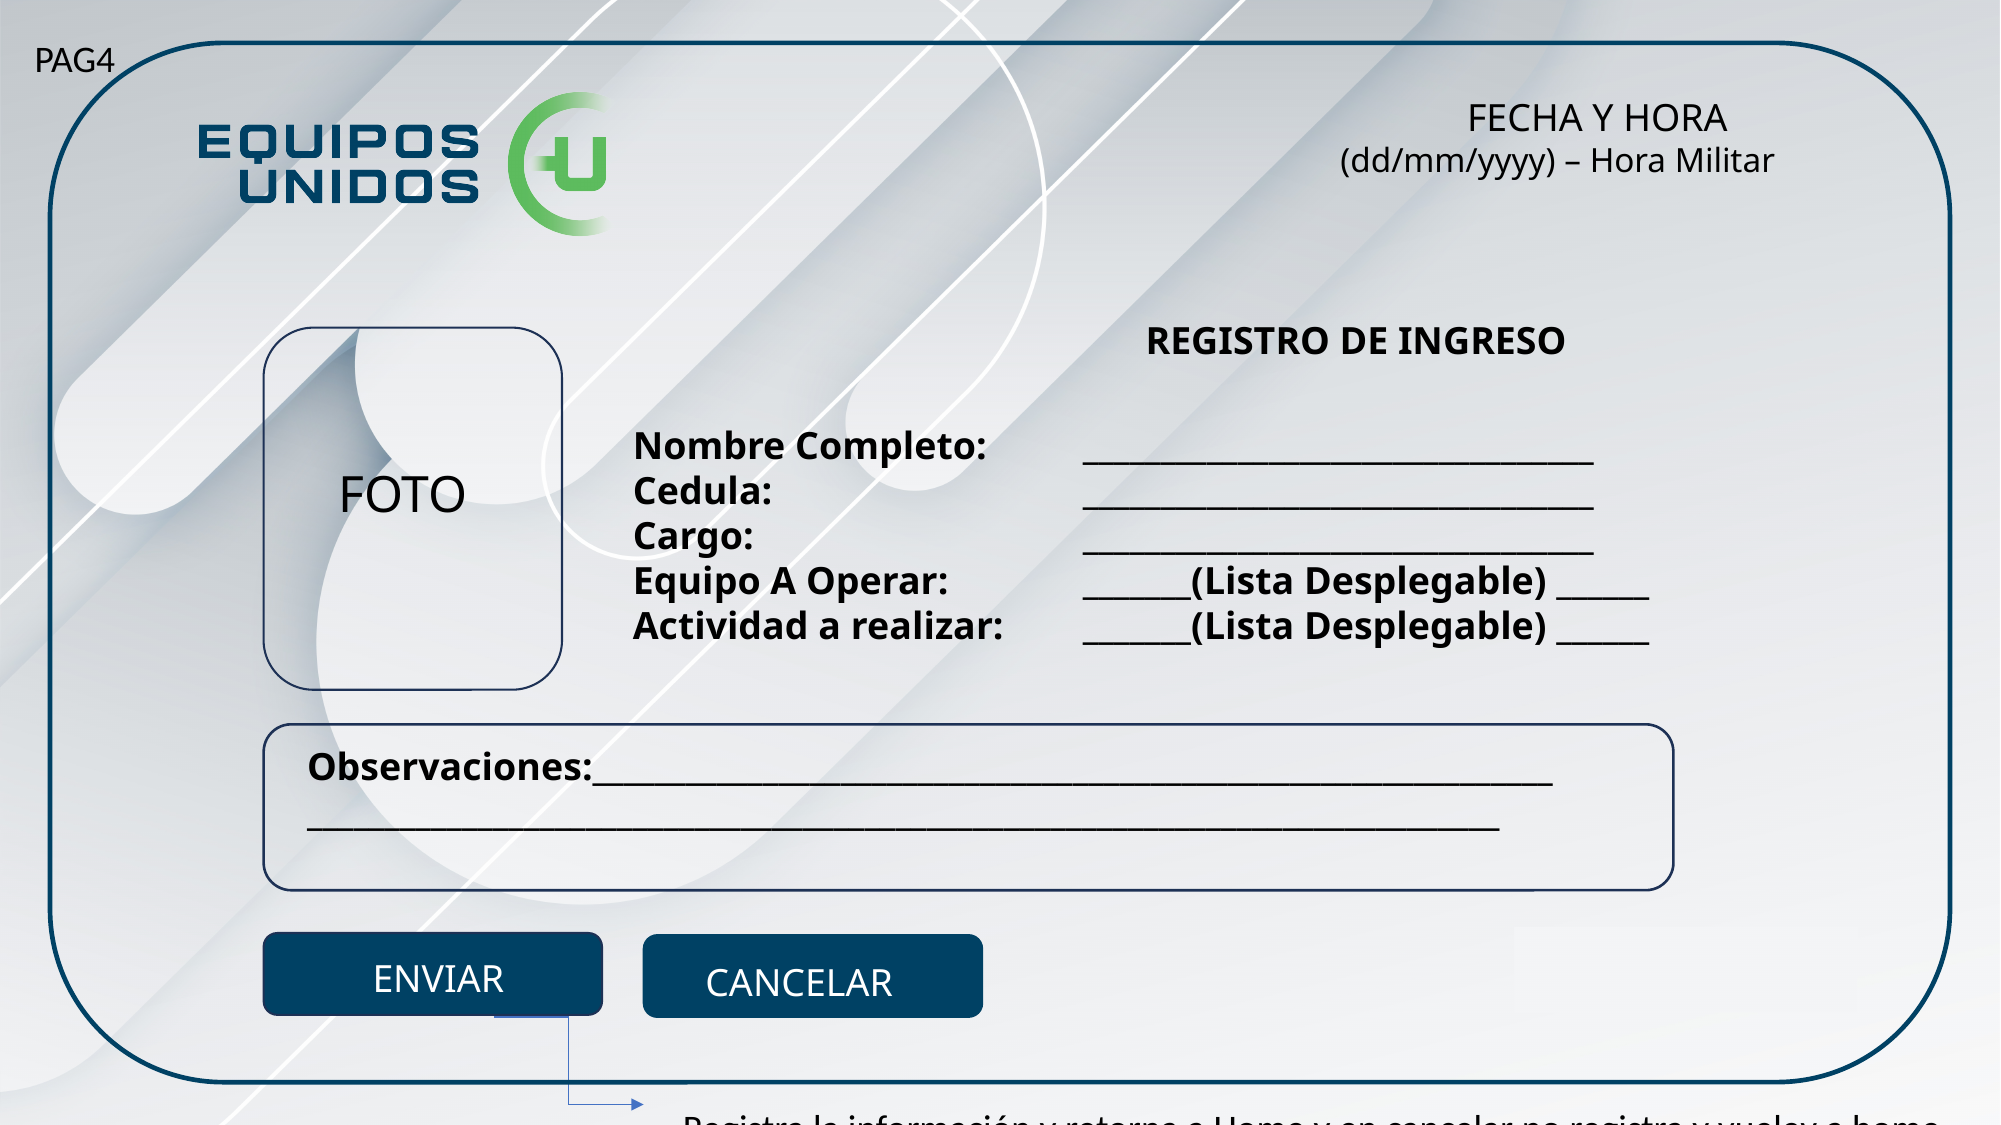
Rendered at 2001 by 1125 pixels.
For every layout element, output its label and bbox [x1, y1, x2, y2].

text_box [493, 1016, 644, 1105]
picture [0, 0, 2000, 1125]
